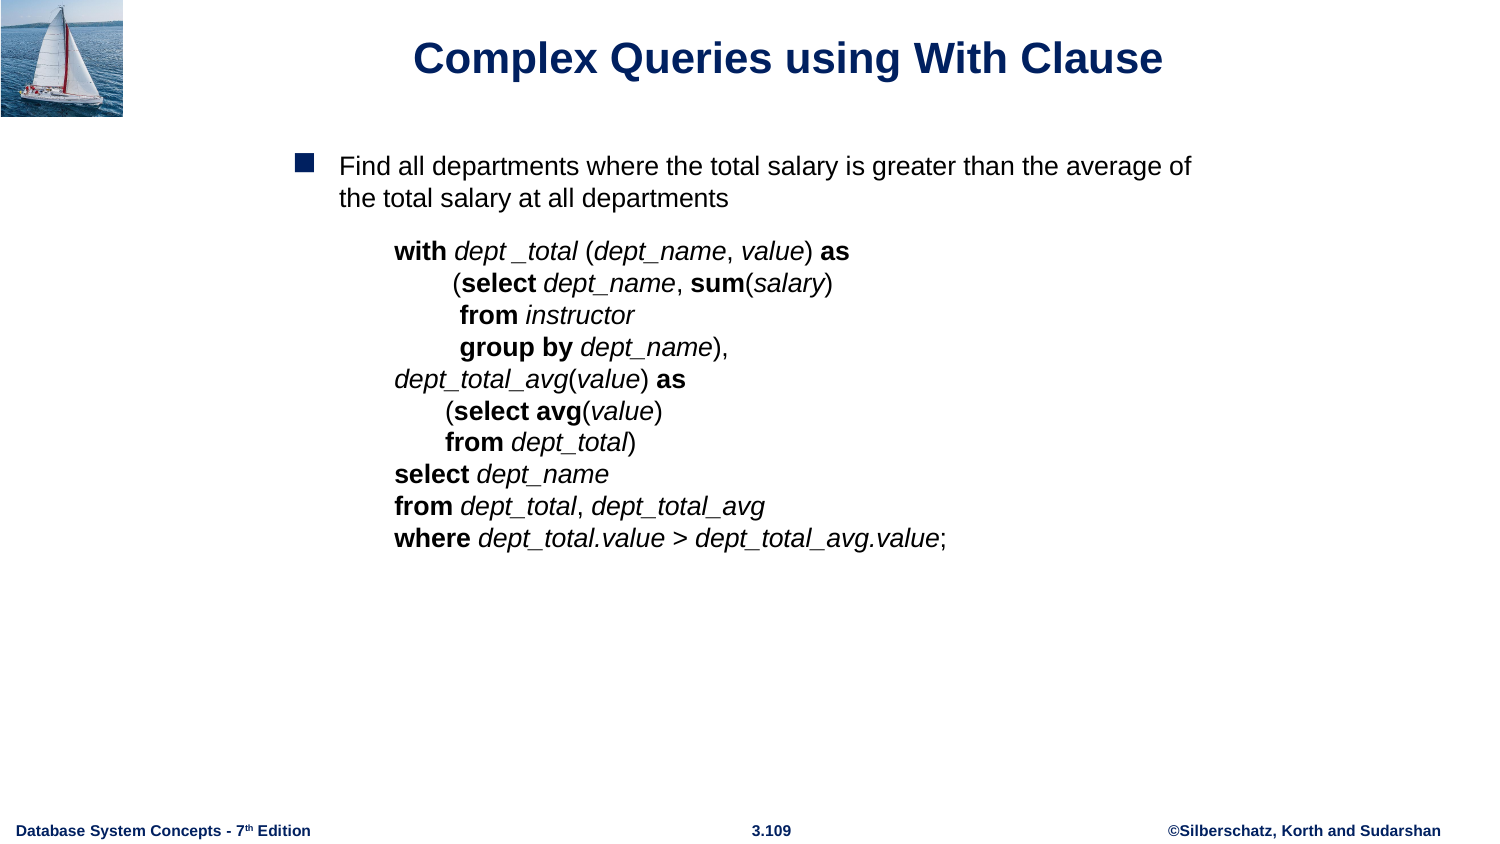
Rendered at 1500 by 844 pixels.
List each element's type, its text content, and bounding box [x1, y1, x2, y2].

list Find all departments where the total salary is greater than the average of the total salary at all departments [282, 141, 1212, 227]
title Complex Queries using With Clause [125, 14, 1452, 90]
text_box with dept _total (dept_name, value) as (select dept_name, sum(salary) from instructor group by dept_name), dept_total_avg(value) as (select avg(value) from dept_total) select dept_name from dept_total, dept_total_avg where dept_total.value > dept_total_avg.value; [379, 226, 1224, 561]
picture [0, 0, 123, 117]
